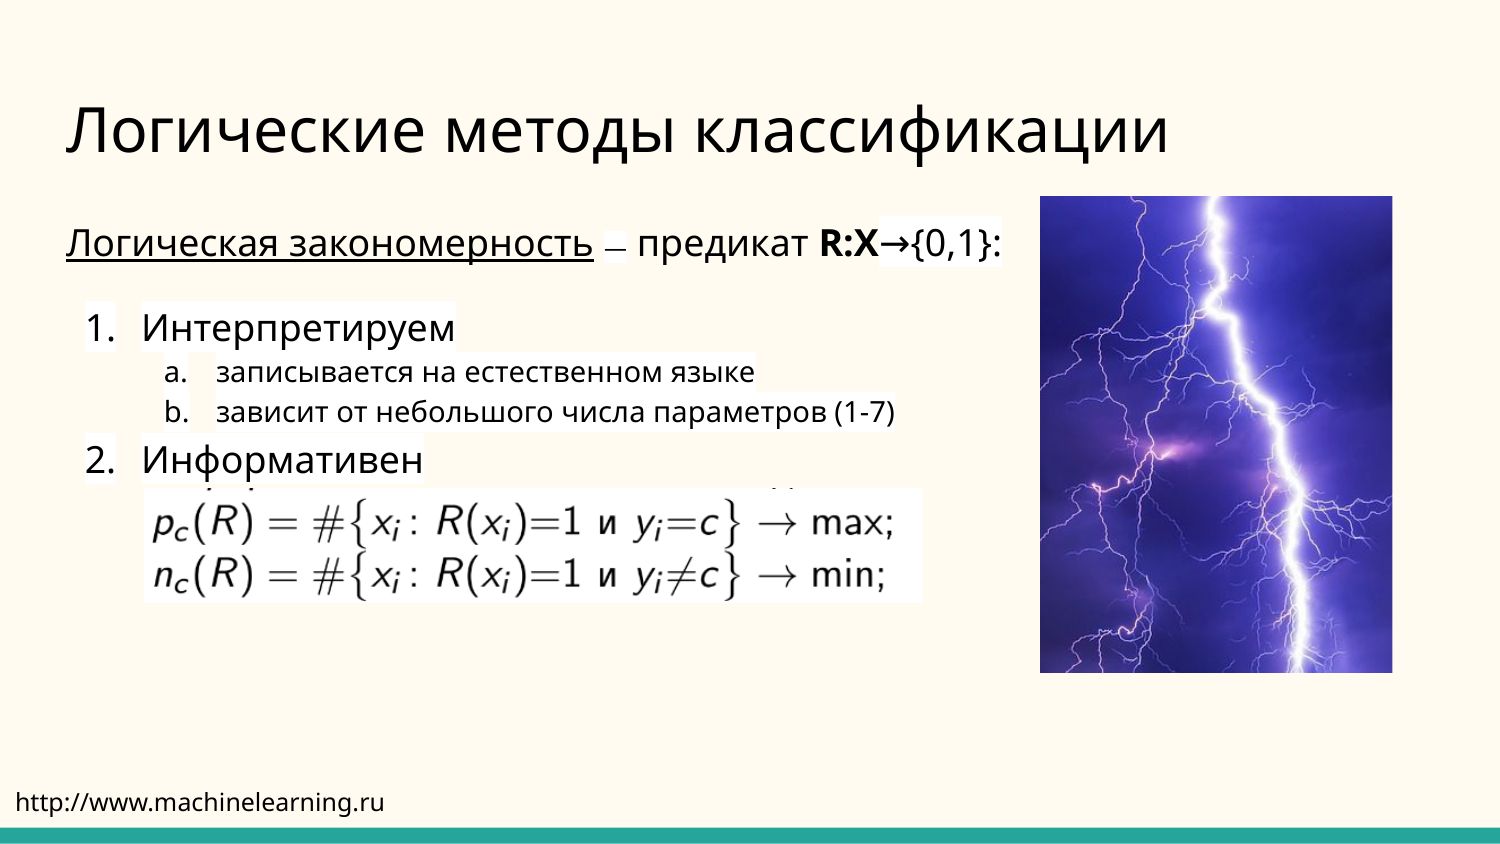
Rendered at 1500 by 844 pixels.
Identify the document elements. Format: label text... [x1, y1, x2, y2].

text_box http://www.machinelearning.ru [0, 775, 946, 824]
title Логические методы классификации [51, 74, 1449, 176]
list Логическая закономерность — предикат R:X→{0,1}: Интерпретируем записывается на естественном языке зависит от небольшого числа параметров (1-7) Информативен [51, 196, 1449, 754]
picture [143, 488, 923, 603]
picture [1039, 196, 1393, 673]
